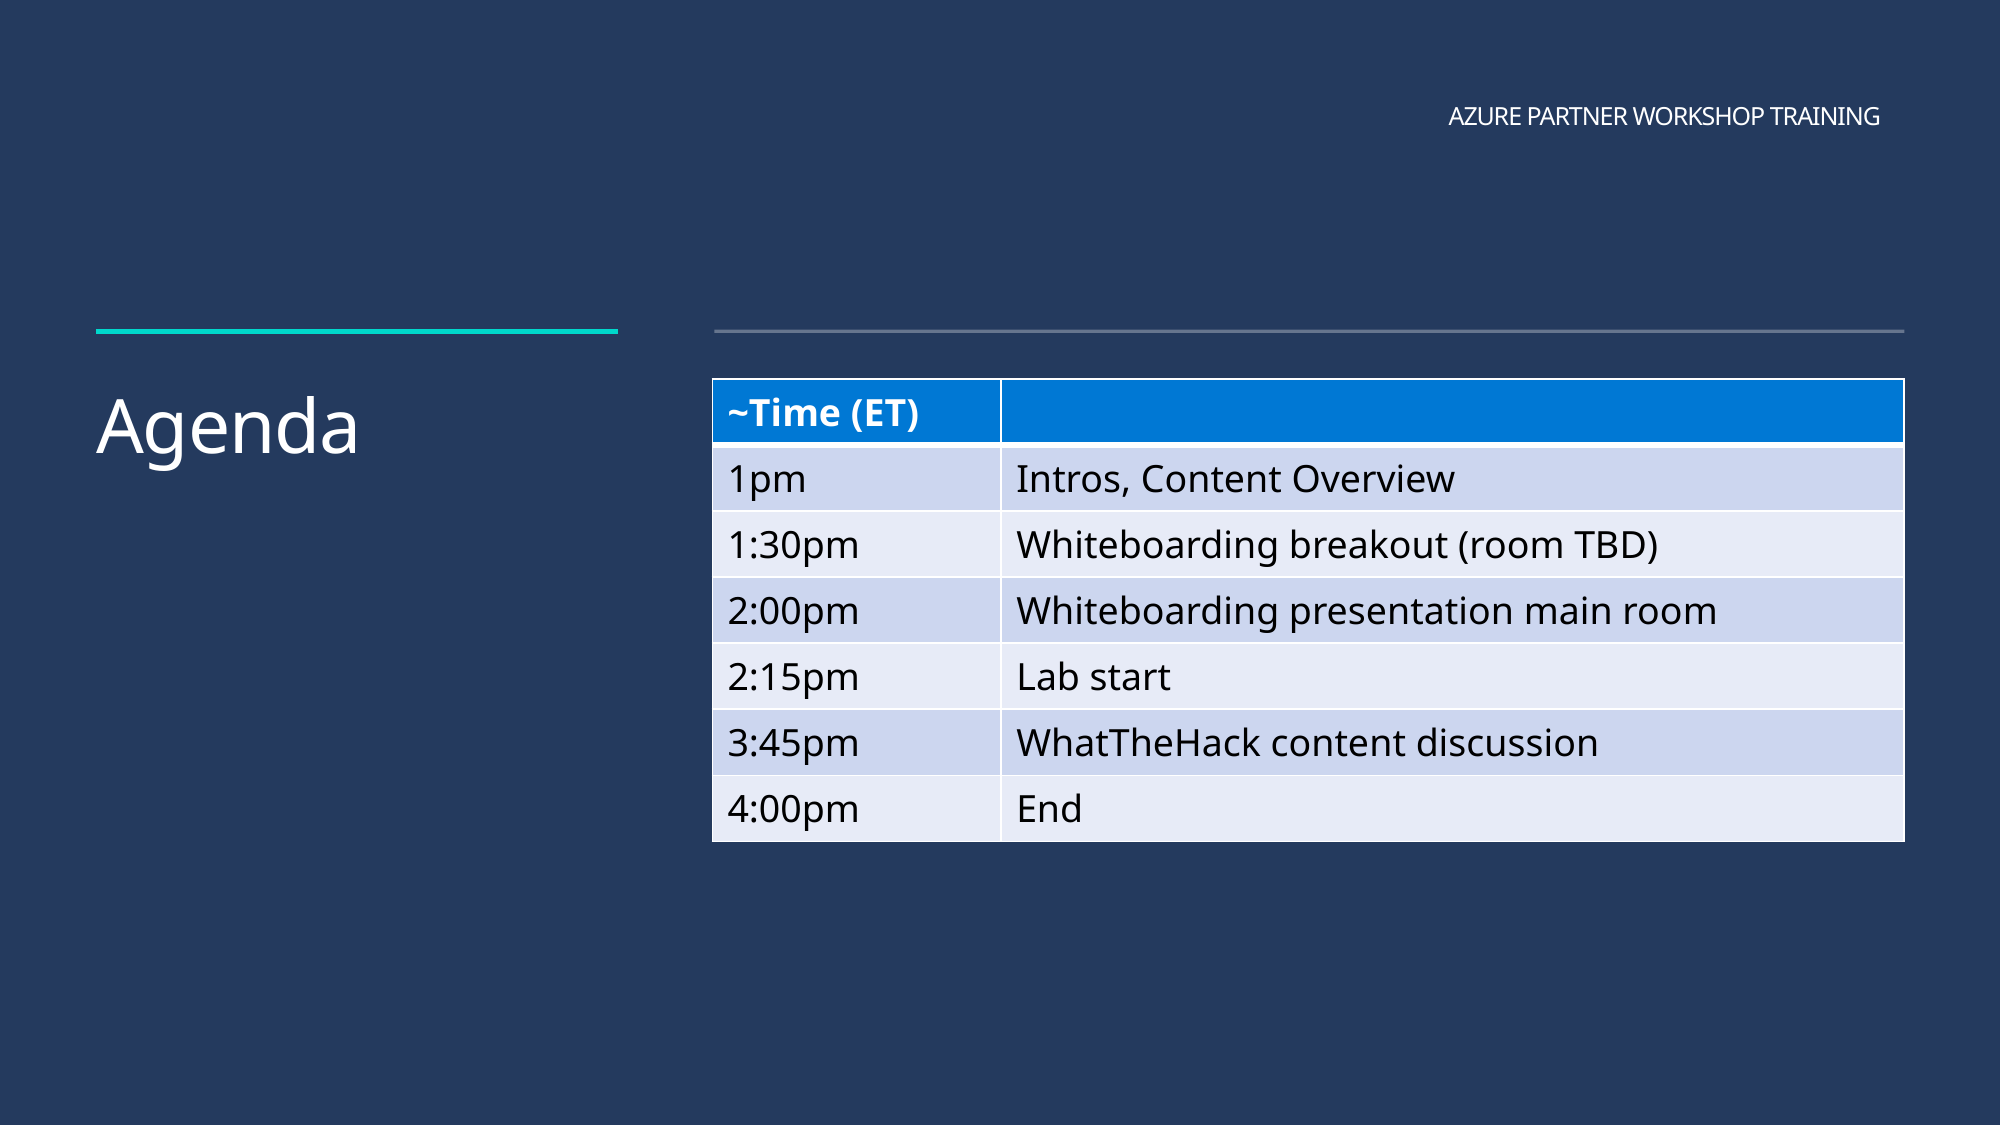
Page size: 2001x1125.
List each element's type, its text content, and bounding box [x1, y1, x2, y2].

table_cell Whiteboarding breakout (room TBD) [1002, 512, 1903, 576]
table_cell Intros, Content Overview [1002, 448, 1903, 510]
table_cell Lab start [1002, 644, 1903, 708]
table_header ~Time (ET) [713, 380, 1000, 442]
table_cell 2:15pm [713, 644, 1000, 708]
table_cell 1pm [713, 448, 1000, 510]
table_cell 4:00pm [713, 776, 1000, 841]
table_cell WhatTheHack content discussion [1002, 710, 1903, 775]
table_cell 3:45pm [713, 710, 1000, 775]
table_cell Whiteboarding presentation main room [1002, 578, 1903, 642]
table_cell 1:30pm [713, 512, 1000, 576]
title Agenda [96, 378, 618, 470]
table_cell End [1002, 776, 1903, 841]
table_cell 2:00pm [713, 578, 1000, 642]
table_header [1002, 380, 1903, 442]
